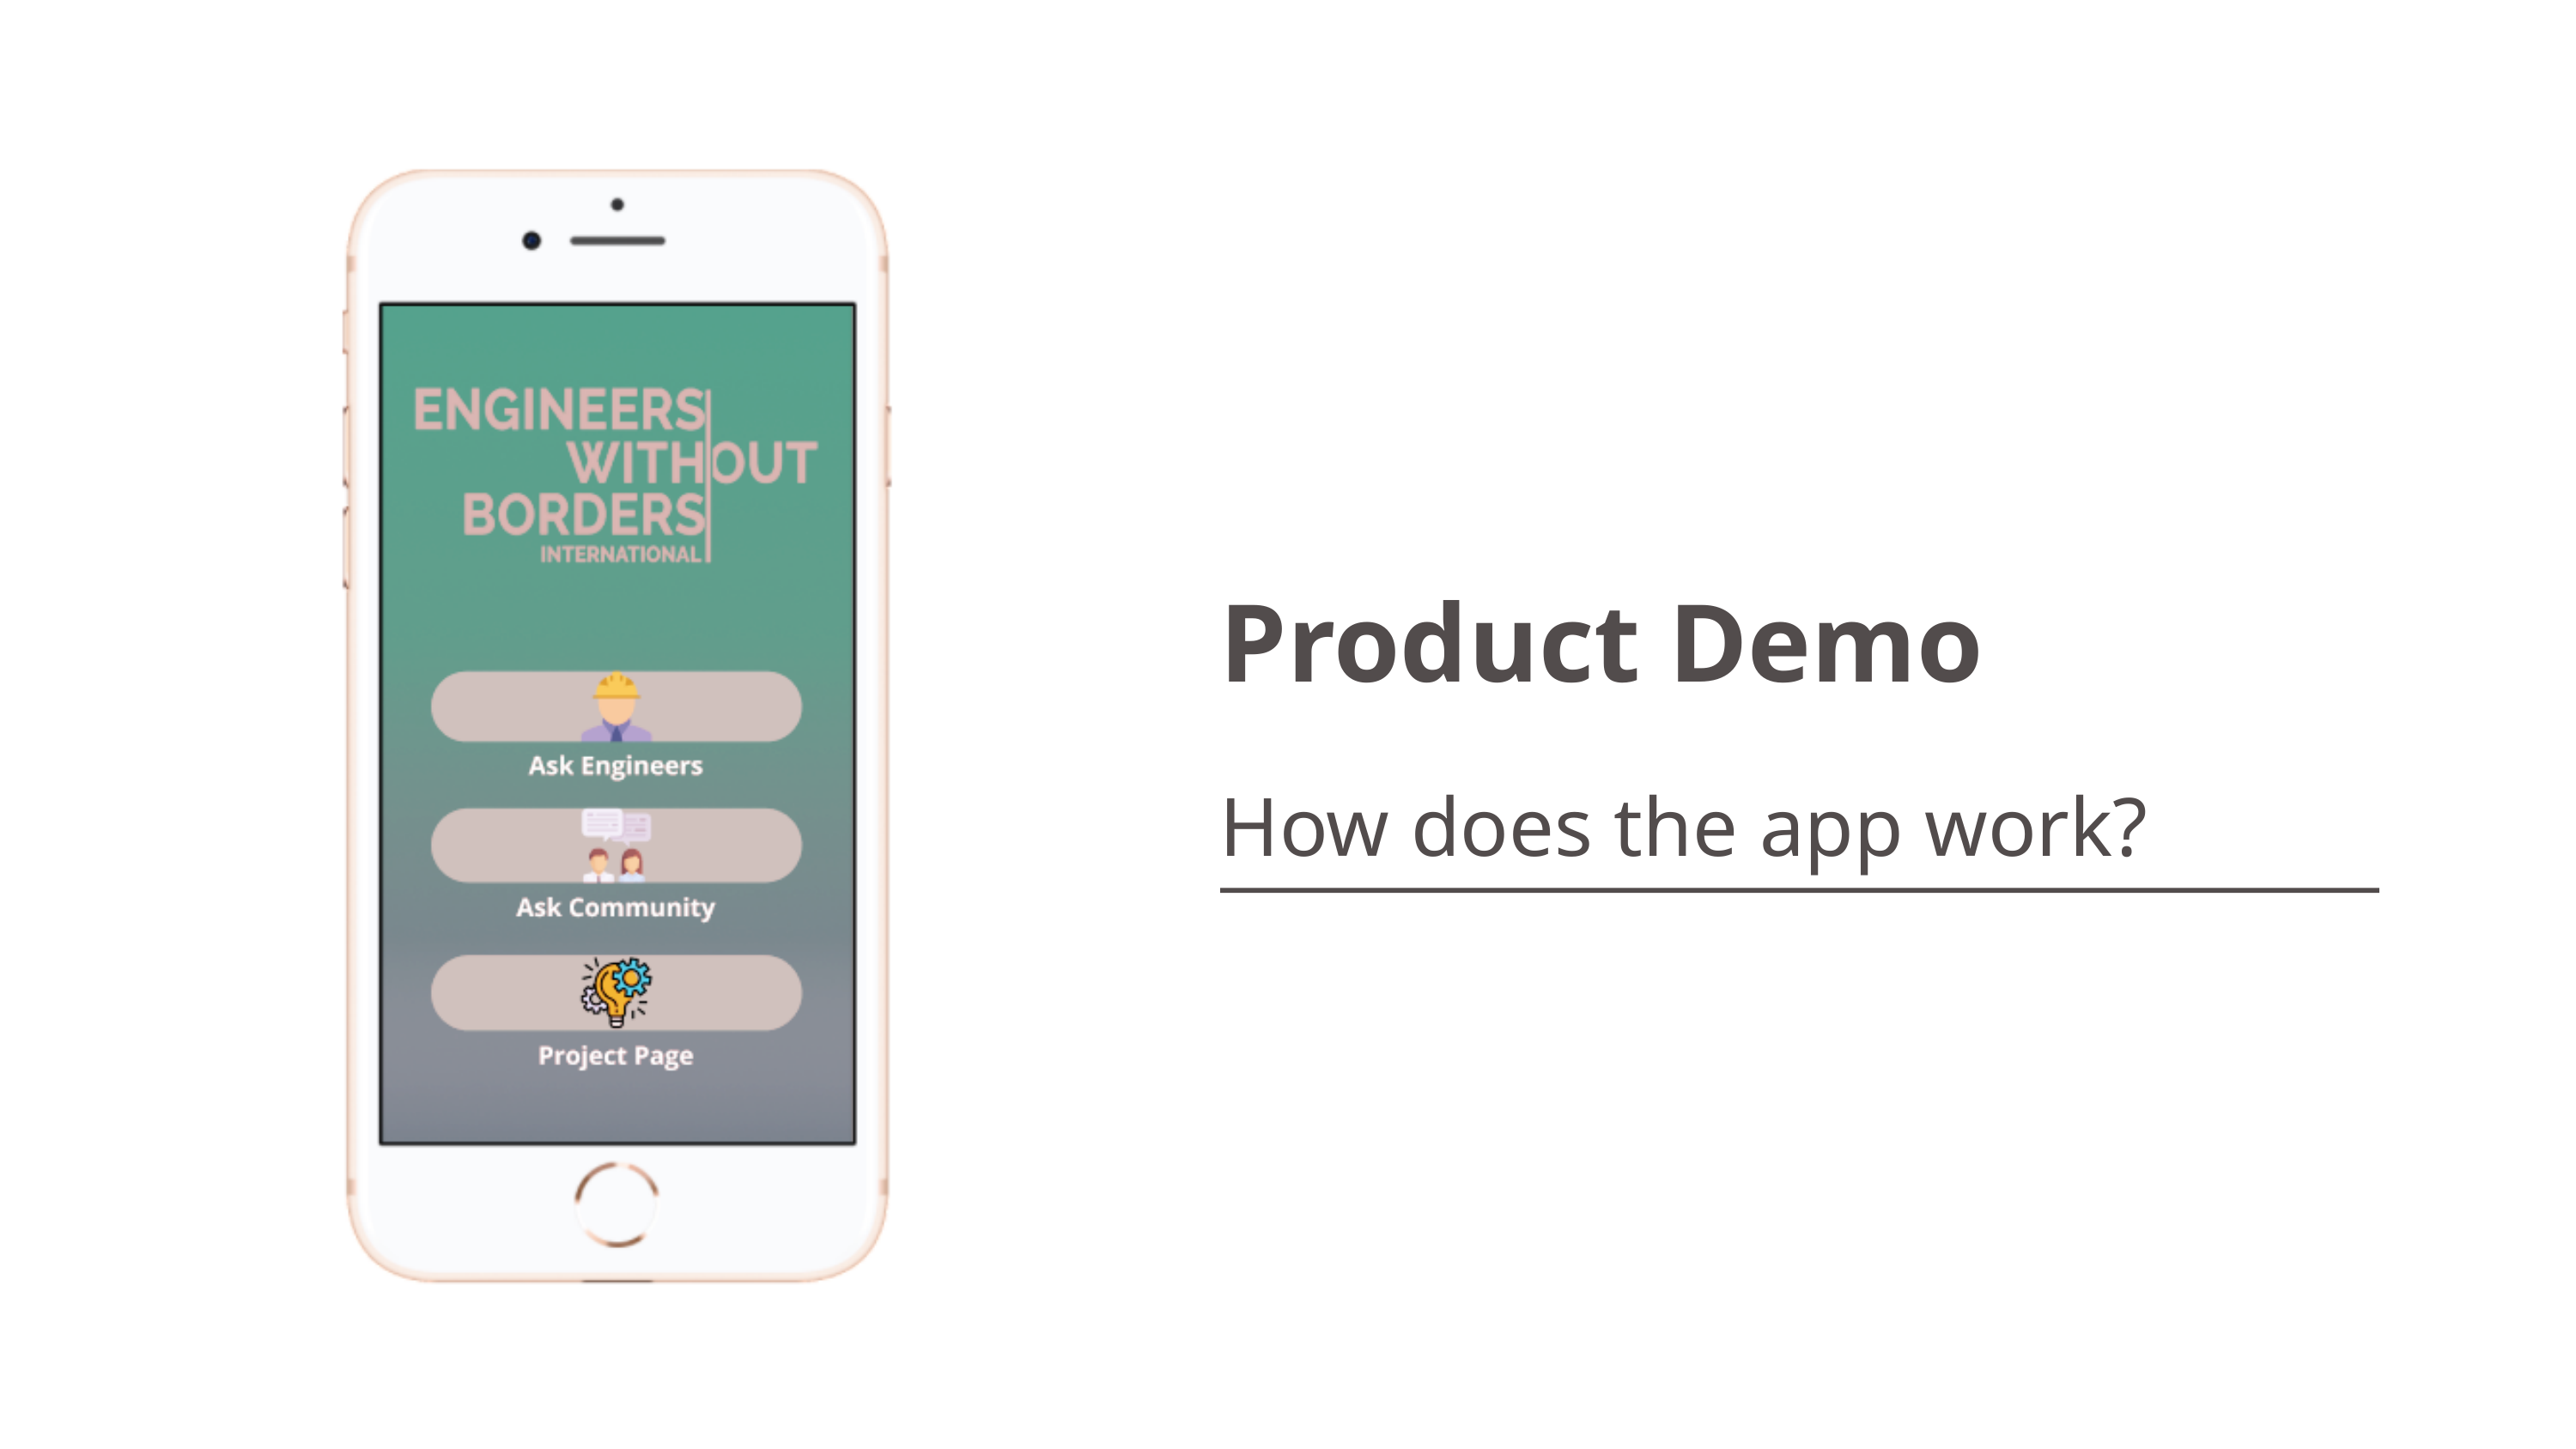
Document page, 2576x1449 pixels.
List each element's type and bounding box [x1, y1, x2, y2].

text_box [1219, 561, 2386, 894]
picture [330, 153, 931, 1304]
